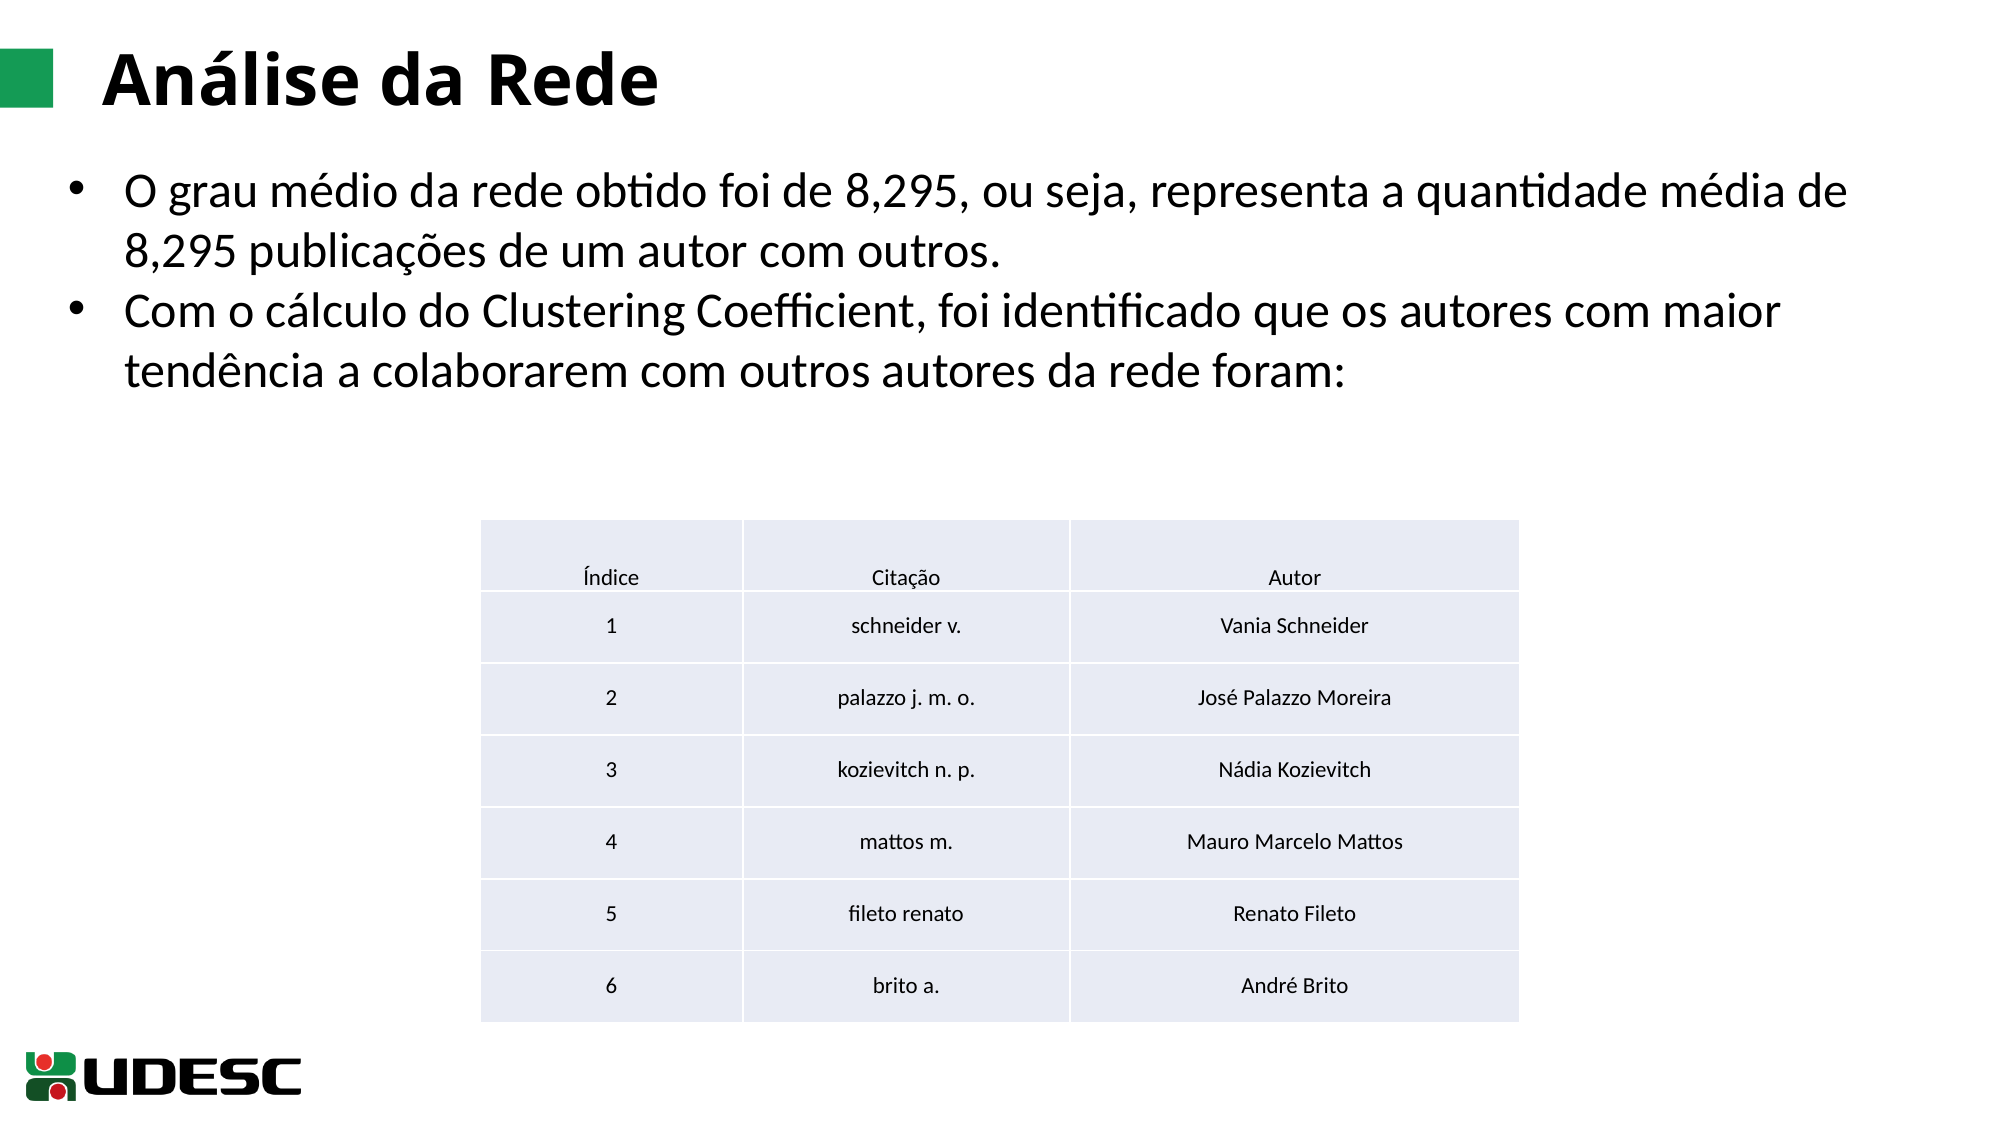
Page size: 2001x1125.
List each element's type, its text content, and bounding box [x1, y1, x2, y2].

table_cell fileto renato [744, 880, 1069, 950]
text_box Análise da Rede [69, 27, 2000, 128]
table_cell kozievitch n. p. [744, 736, 1069, 806]
table_cell 4 [481, 808, 742, 878]
table_cell mattos m. [744, 808, 1069, 878]
table_header Índice [481, 520, 742, 590]
table_cell Renato Fileto [1071, 880, 1519, 950]
text_box O grau médio da rede obtido foi de 8,295, ou seja, representa a quantidade média de 8,295 publicações de um autor com outros. Com o cálculo do Clustering Coefficient, foi identificado que os autores com maior tendência a colaborarem com outros autores da rede foram: [53, 149, 1905, 765]
table_cell Vania Schneider [1071, 592, 1519, 662]
table_cell José Palazzo Moreira [1071, 664, 1519, 734]
table_header Citação [744, 520, 1069, 590]
table_cell 5 [481, 880, 742, 950]
table_cell brito a. [744, 951, 1069, 1022]
table_cell 1 [481, 592, 742, 662]
table_cell 2 [481, 664, 742, 734]
table_cell palazzo j. m. o. [744, 664, 1069, 734]
table_cell 3 [481, 736, 742, 806]
table_cell schneider v. [744, 592, 1069, 662]
table_cell André Brito [1071, 951, 1519, 1022]
picture [26, 1052, 301, 1101]
table_cell Nádia Kozievitch [1071, 736, 1519, 806]
table_cell Mauro Marcelo Mattos [1071, 808, 1519, 878]
table_header Autor [1071, 520, 1519, 590]
table_cell 6 [481, 951, 742, 1022]
text_box [0, 48, 54, 109]
